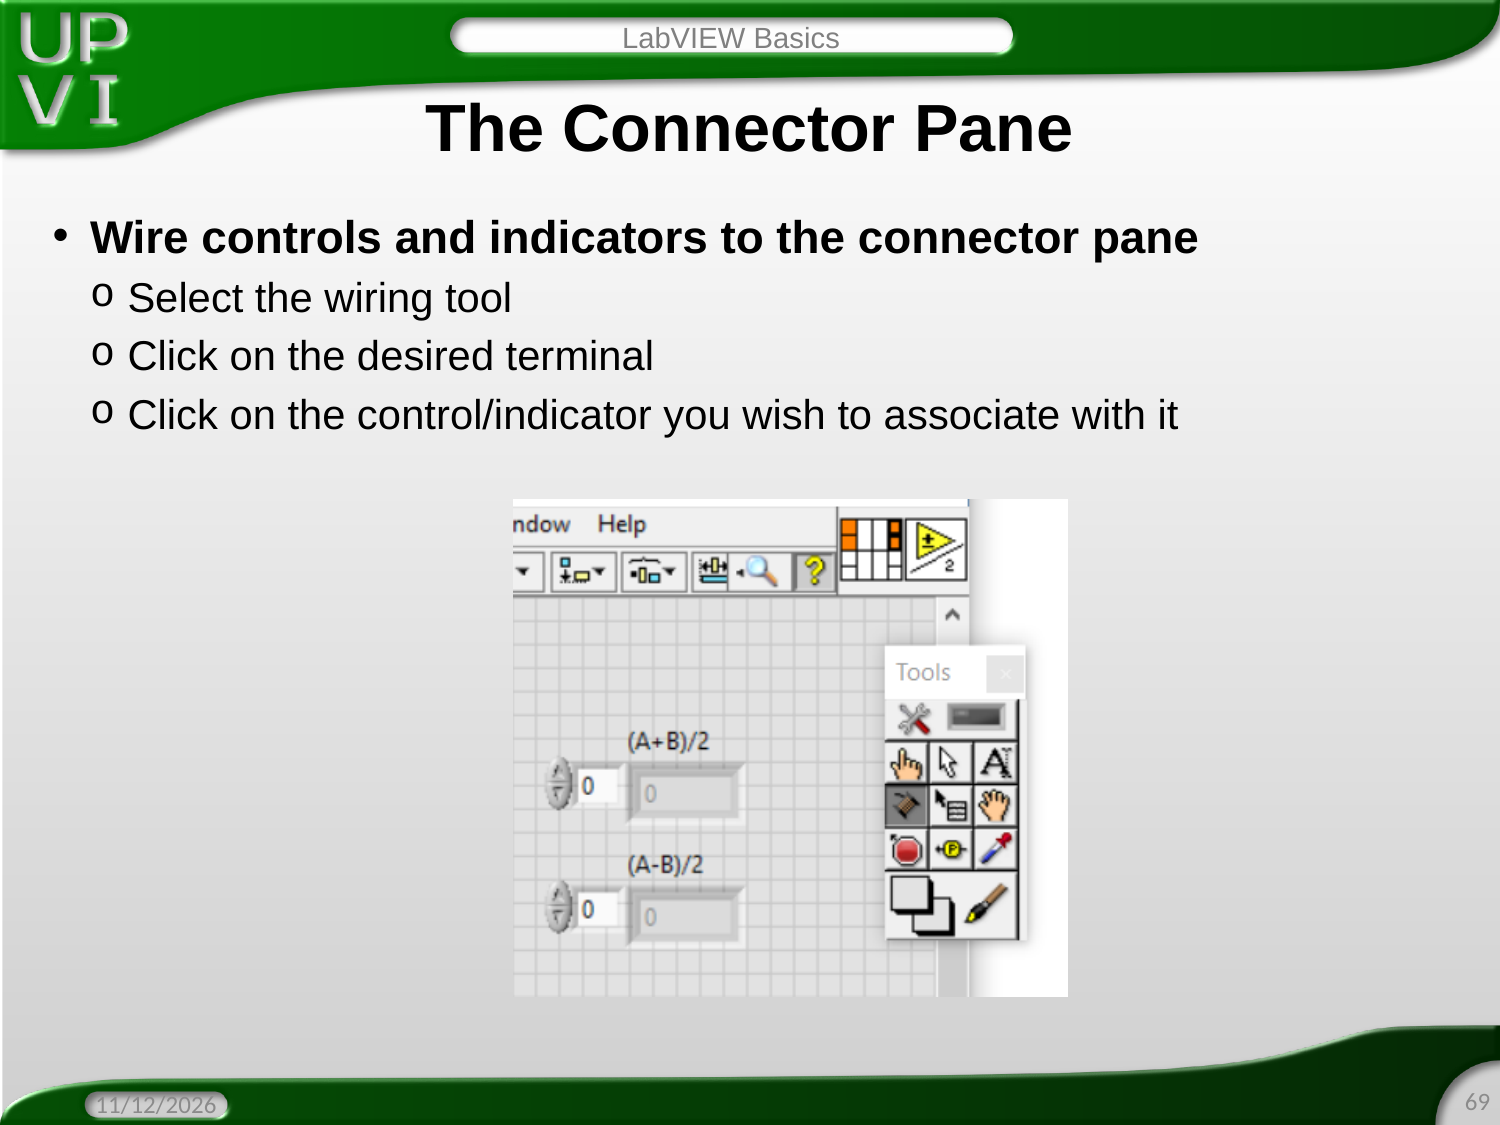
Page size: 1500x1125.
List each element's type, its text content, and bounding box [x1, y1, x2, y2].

picture [0, 0, 1500, 1125]
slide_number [75, 1073, 238, 1125]
list Wire controls and indicators to the connector pane Select the wiring tool Click on the desired terminal Click on the control/indicator you wish to associate with it [37, 200, 1463, 1005]
slide_number 69 [1155, 1069, 1500, 1125]
footer LabVIEW Basics [450, 6, 1013, 67]
title The Connector Pane [75, 75, 1425, 175]
